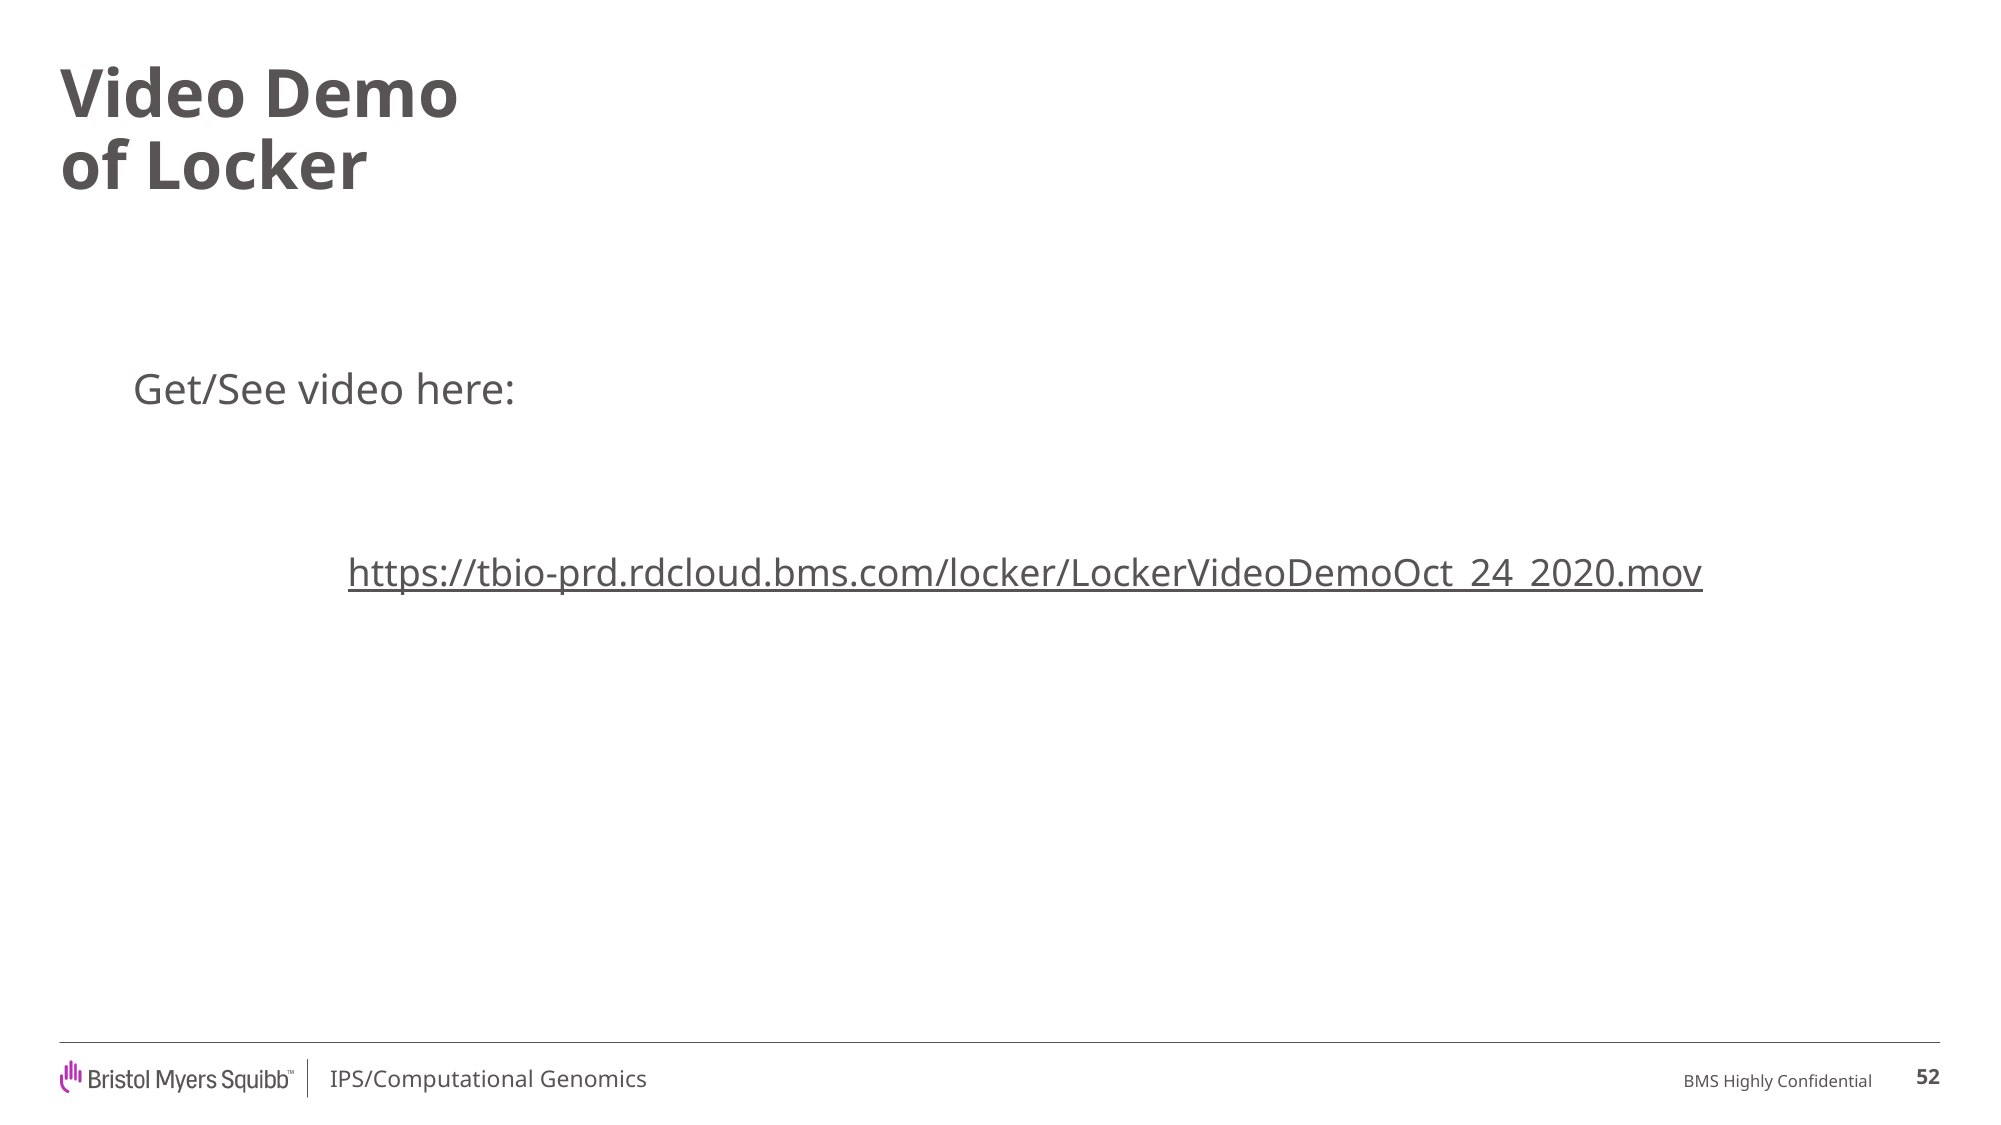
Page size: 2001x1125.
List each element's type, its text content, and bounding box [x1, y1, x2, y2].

text_box https://tbio-prd.rdcloud.bms.com/locker/LockerVideoDemoOct_24_2020.mov [332, 541, 1734, 608]
text_box Get/See video here: [132, 363, 283, 513]
slide_number 52 [1887, 1054, 1940, 1093]
title Video Demo of Locker [60, 60, 1940, 210]
